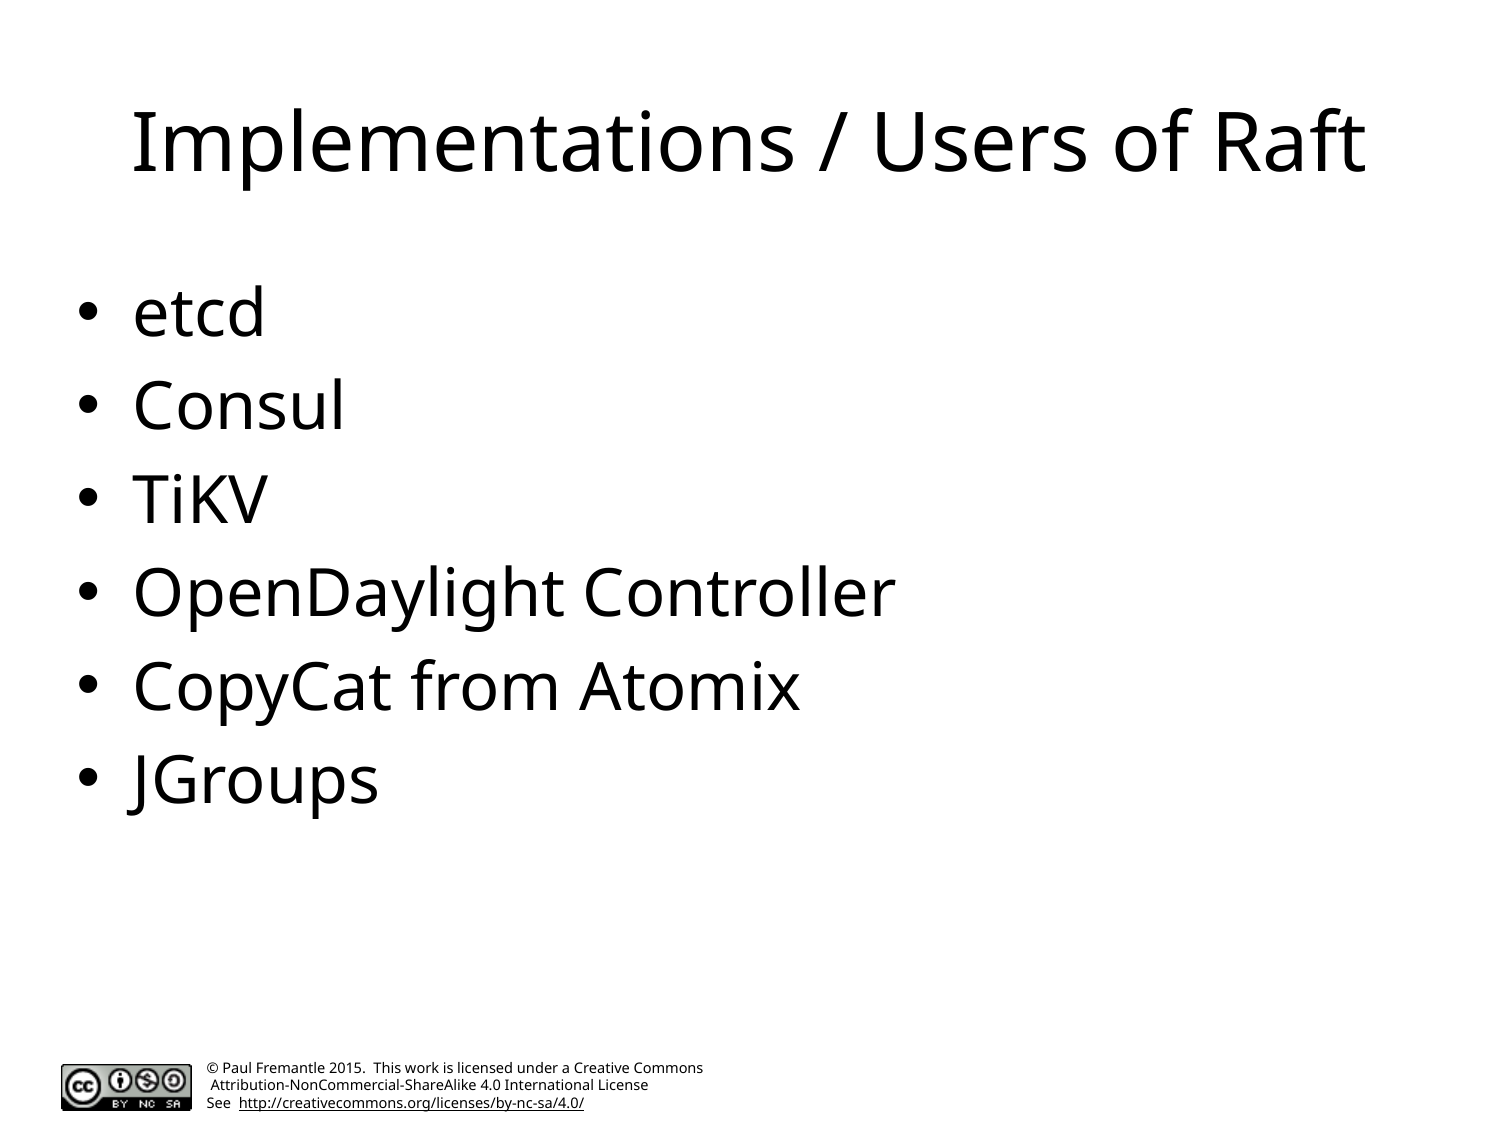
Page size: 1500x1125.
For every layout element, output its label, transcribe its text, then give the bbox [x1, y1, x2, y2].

list etcd Consul TiKV OpenDaylight Controller CopyCat from Atomix JGroups [61, 262, 1412, 1005]
picture [61, 1064, 192, 1111]
title Implementations / Users of Raft [75, 45, 1425, 233]
